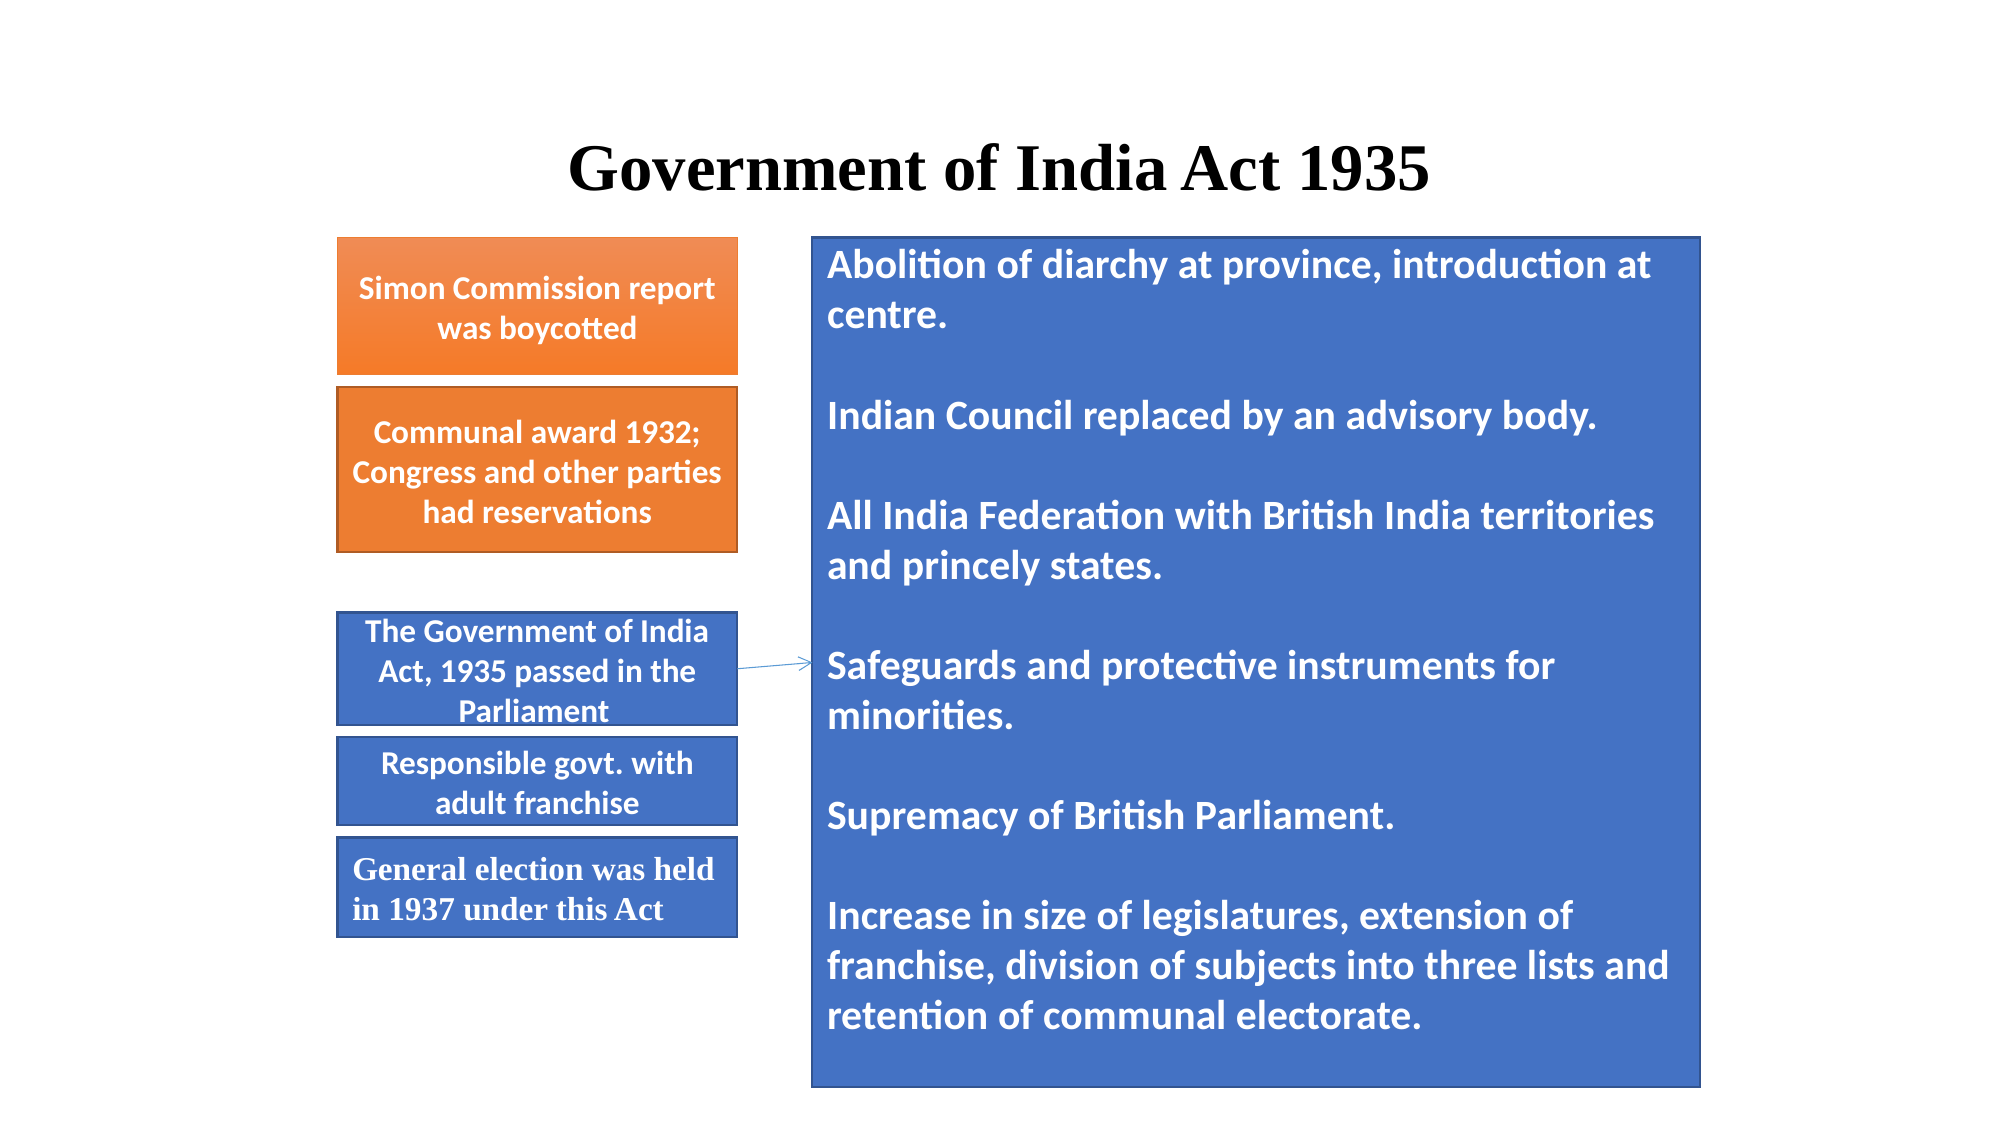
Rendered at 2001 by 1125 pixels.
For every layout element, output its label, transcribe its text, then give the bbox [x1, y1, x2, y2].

text_box Responsible govt. with adult franchise [336, 736, 738, 826]
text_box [737, 662, 813, 669]
text_box Simon Commission report was boycotted [337, 237, 738, 375]
title Government of India Act 1935 [137, 59, 1863, 278]
text_box Features of the Act Abolition of diarchy at province, introduction at centre. Indian Council replaced by an advisory body. All India Federation with British India territories and princely states. Safeguards and protective instruments for minorities. Supremacy of British Parliament. Increase in size of legislatures, extension of franchise, division of subjects into three lists and retention of communal electorate. Separation of Burma from India [811, 236, 1701, 1088]
text_box General election was held in 1937 under this Act [336, 836, 738, 938]
text_box The Government of India Act, 1935 passed in the Parliament [336, 611, 738, 726]
text_box Communal award 1932; Congress and other parties had reservations [336, 386, 738, 553]
